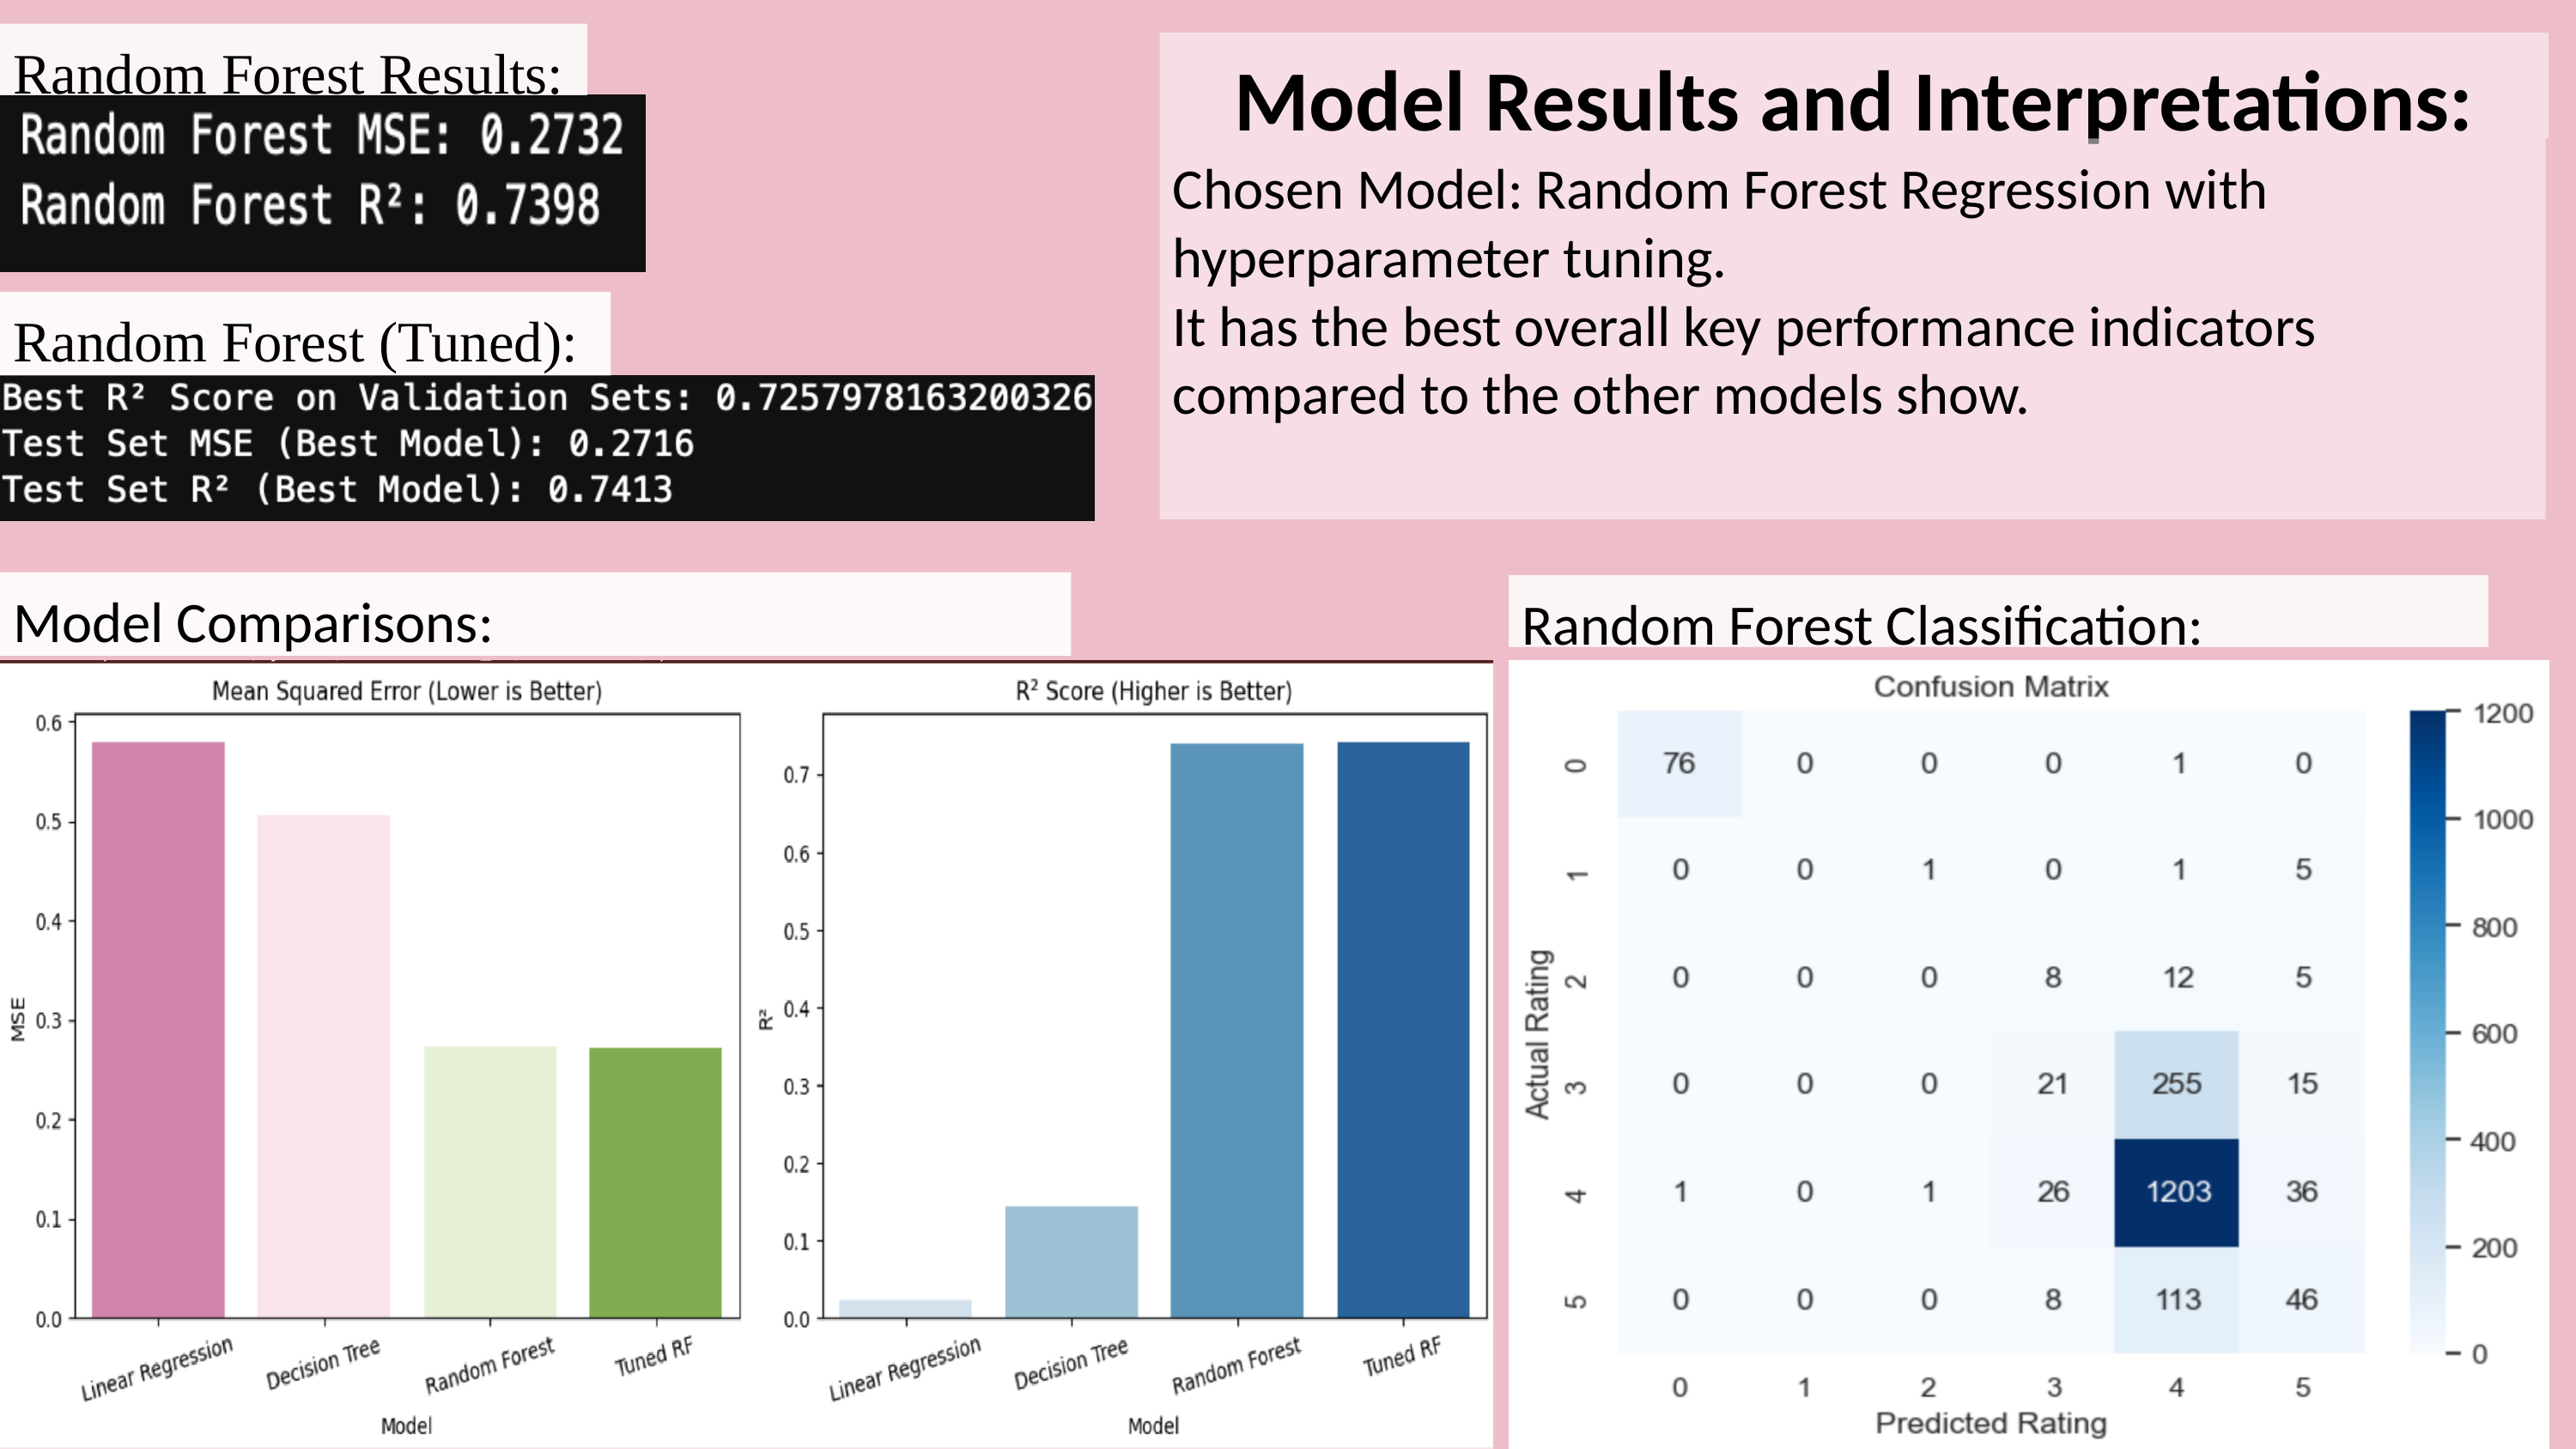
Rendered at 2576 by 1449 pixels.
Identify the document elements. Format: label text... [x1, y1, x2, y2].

text_box Random Forest Classification: [1509, 575, 2489, 647]
text_box Chosen Model: Random Forest Regression with hyperparameter tuning. It has the best overall key performance indicators compared to the other models show. [1159, 138, 2546, 519]
picture [0, 375, 1096, 521]
text_box Random Forest (Tuned): [0, 292, 611, 374]
picture [0, 660, 1494, 1449]
text_box Model Results and Interpretations: [1159, 32, 2549, 139]
text_box Random Forest Results: [0, 23, 587, 94]
picture [1508, 660, 2549, 1449]
picture [0, 94, 646, 272]
text_box Model Comparisons: [0, 572, 1072, 656]
